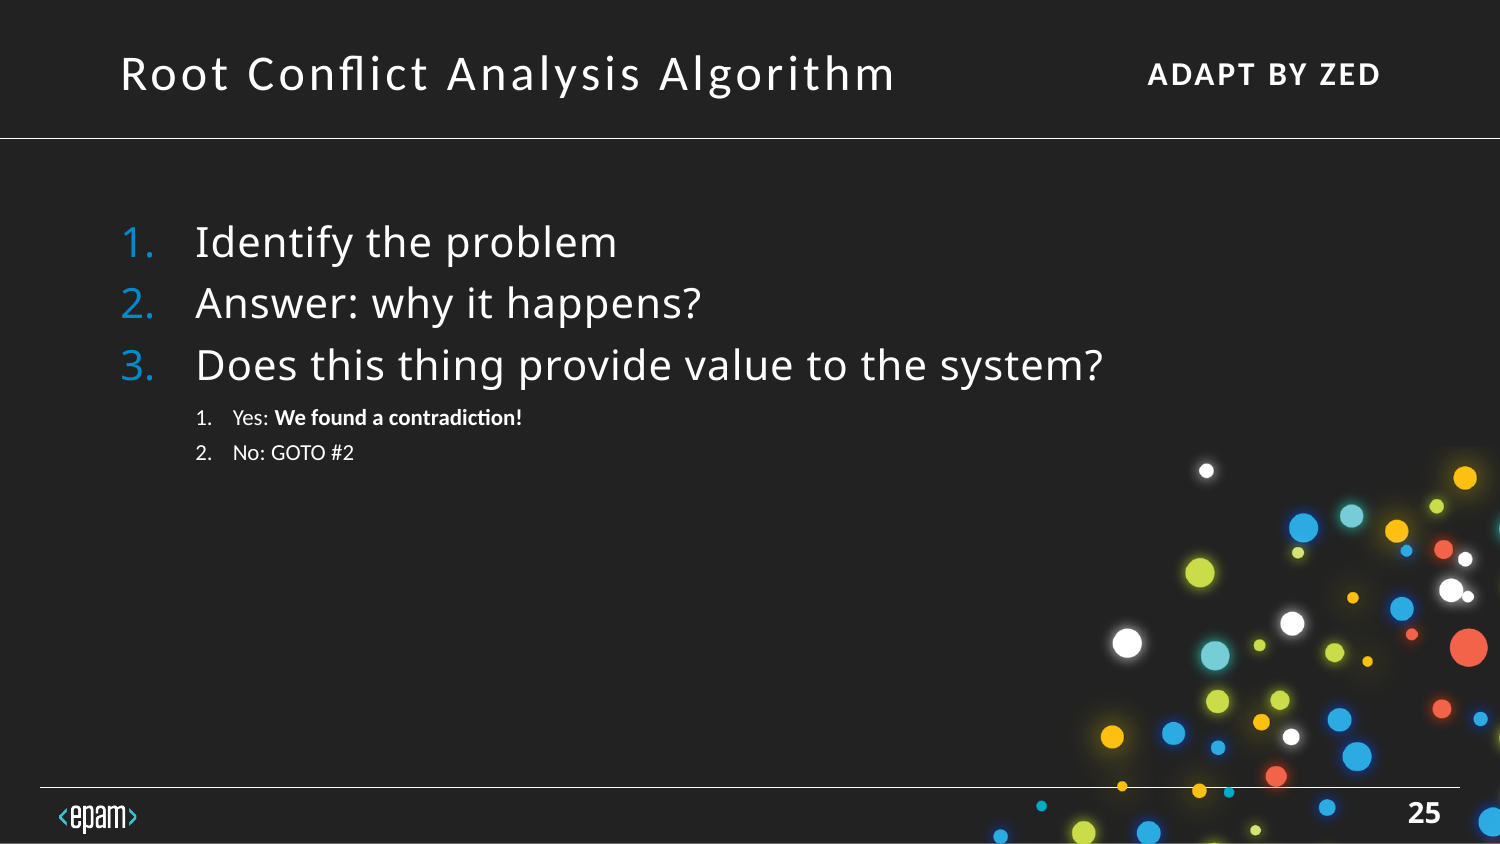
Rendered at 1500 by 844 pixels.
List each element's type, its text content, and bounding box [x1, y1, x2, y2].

picture [956, 446, 1500, 844]
list Identify the problem Answer: why it happens? Does this thing provide value to the system? Yes: We found a contradiction! No: GOTO #2 [105, 207, 1383, 706]
list Root Conflict Analysis Algorithm [105, 43, 1058, 98]
slide_number 25 [1216, 791, 1442, 844]
